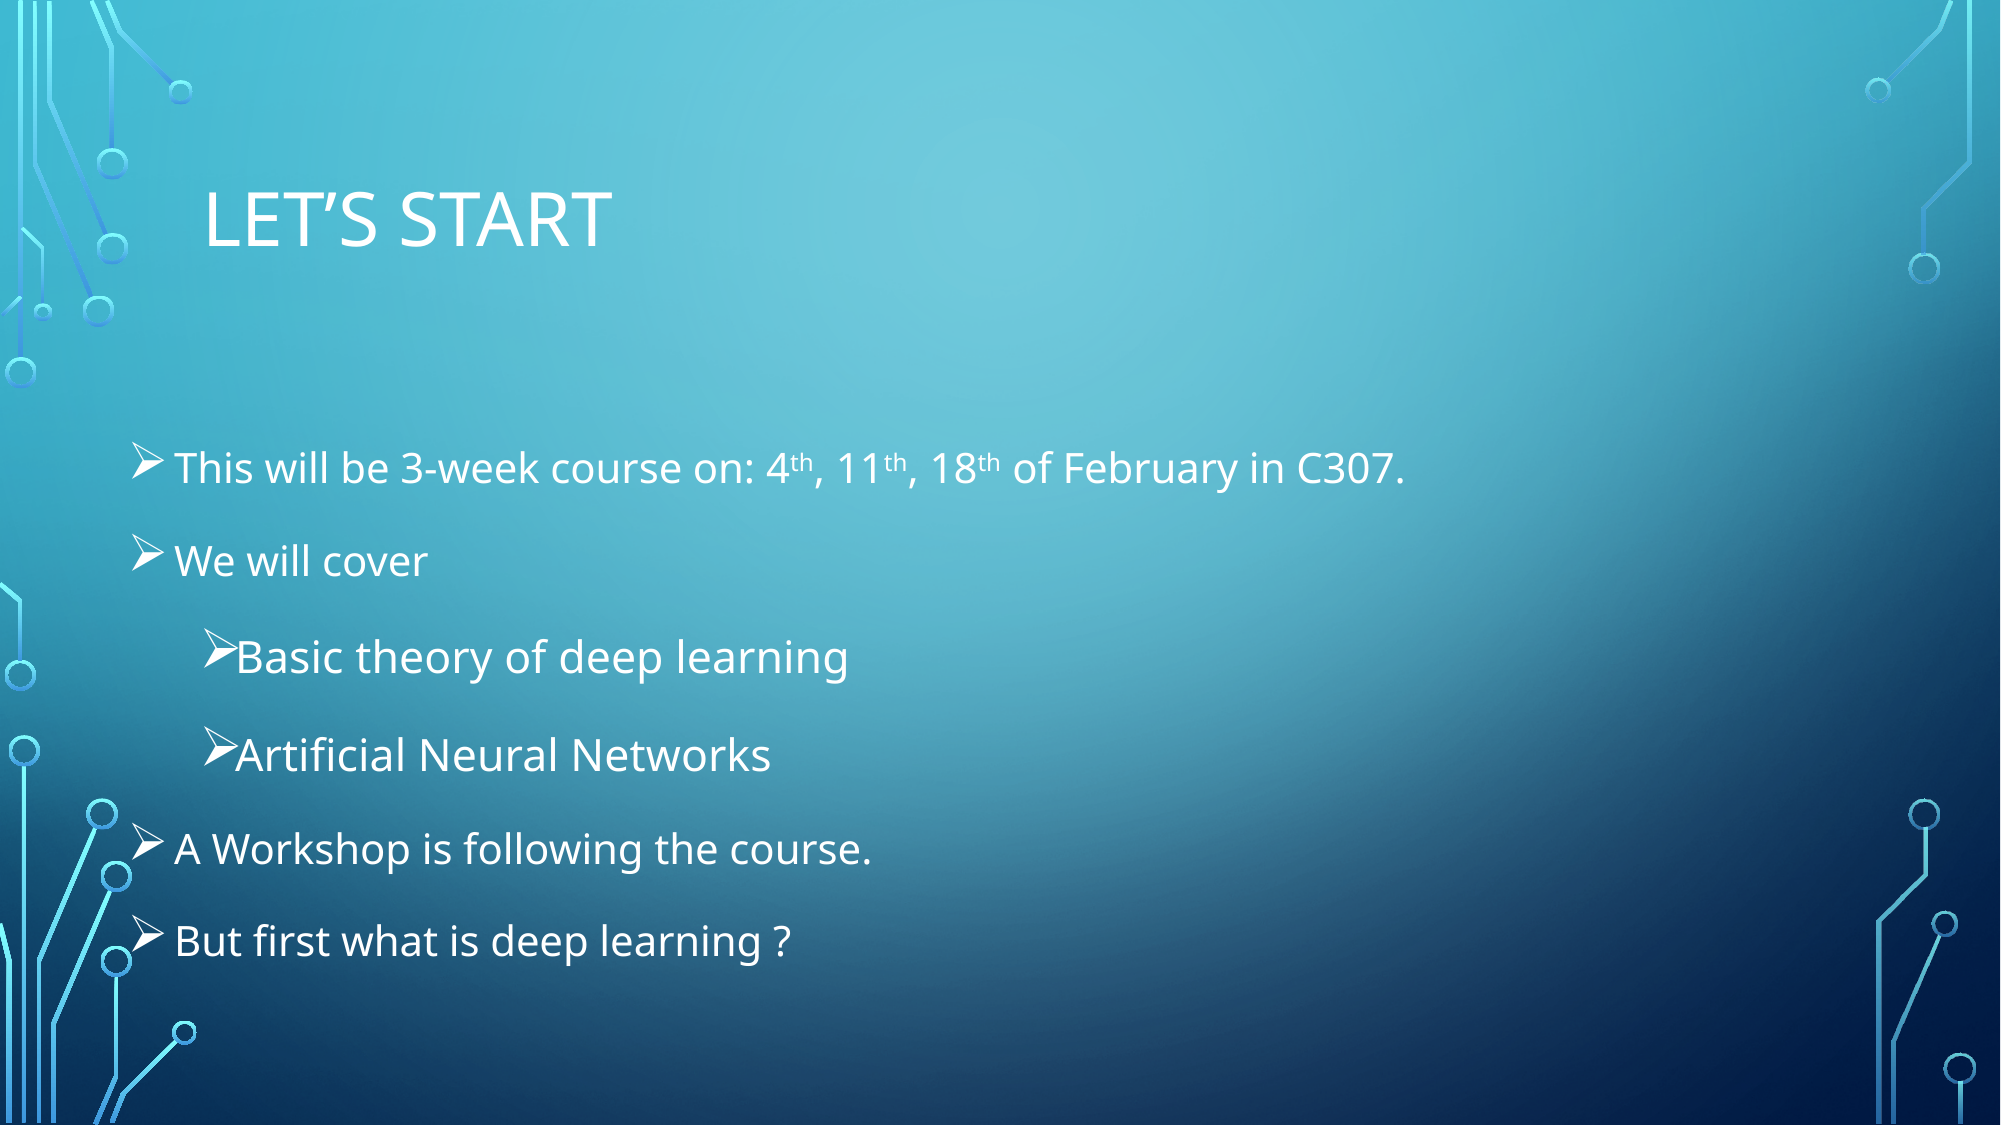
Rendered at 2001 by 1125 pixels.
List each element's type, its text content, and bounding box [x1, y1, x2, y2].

list This will be 3-week course on: 4th, 11th, 18th of February in C307. We will cover Basic theory of deep learning Artificial Neural Networks A Workshop is following the course. But first what is deep learning ? [40, 399, 1959, 981]
title Let’s start [187, 101, 1813, 344]
